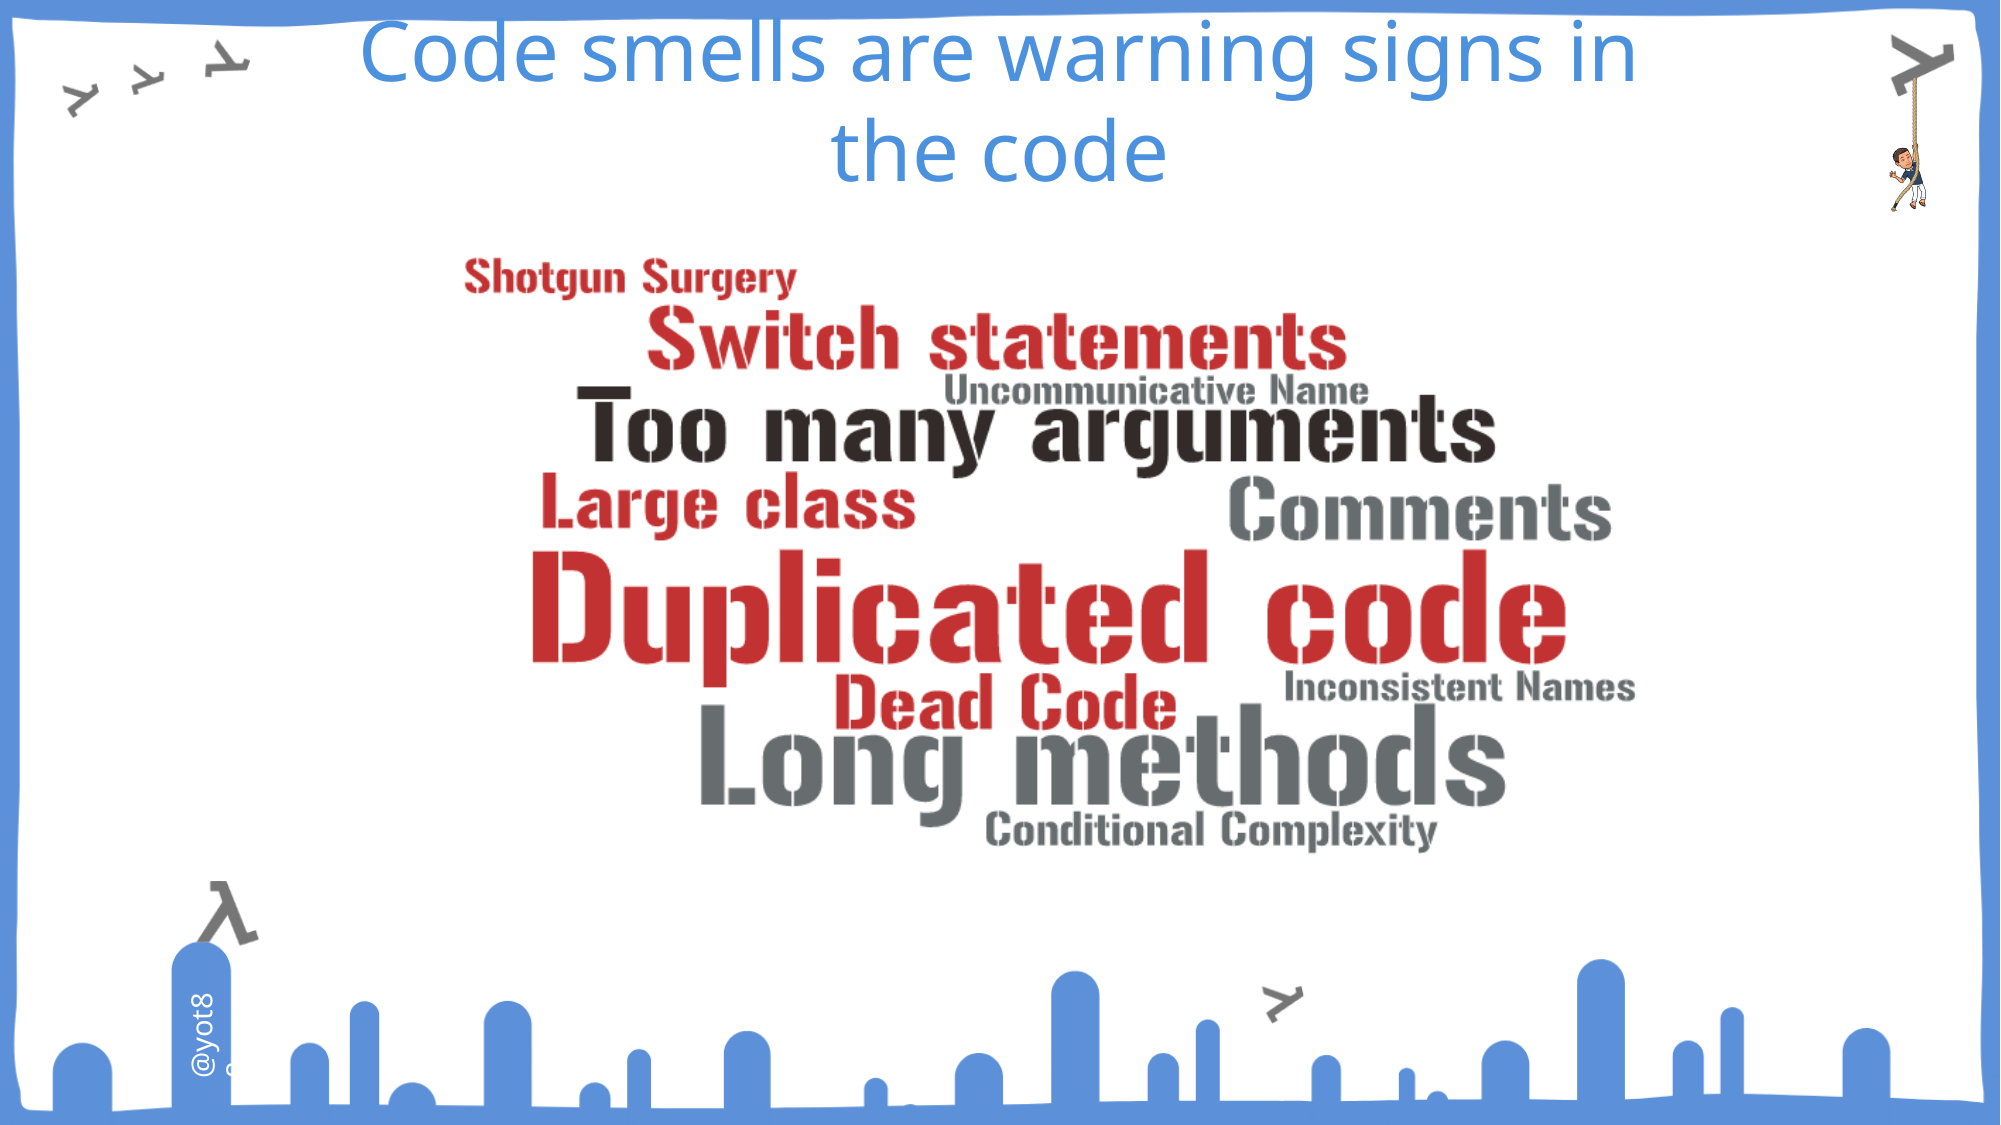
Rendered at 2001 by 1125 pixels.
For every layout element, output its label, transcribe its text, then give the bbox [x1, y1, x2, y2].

picture [0, 0, 2000, 1125]
title Code smells are warning signs in the code [319, 30, 1681, 166]
